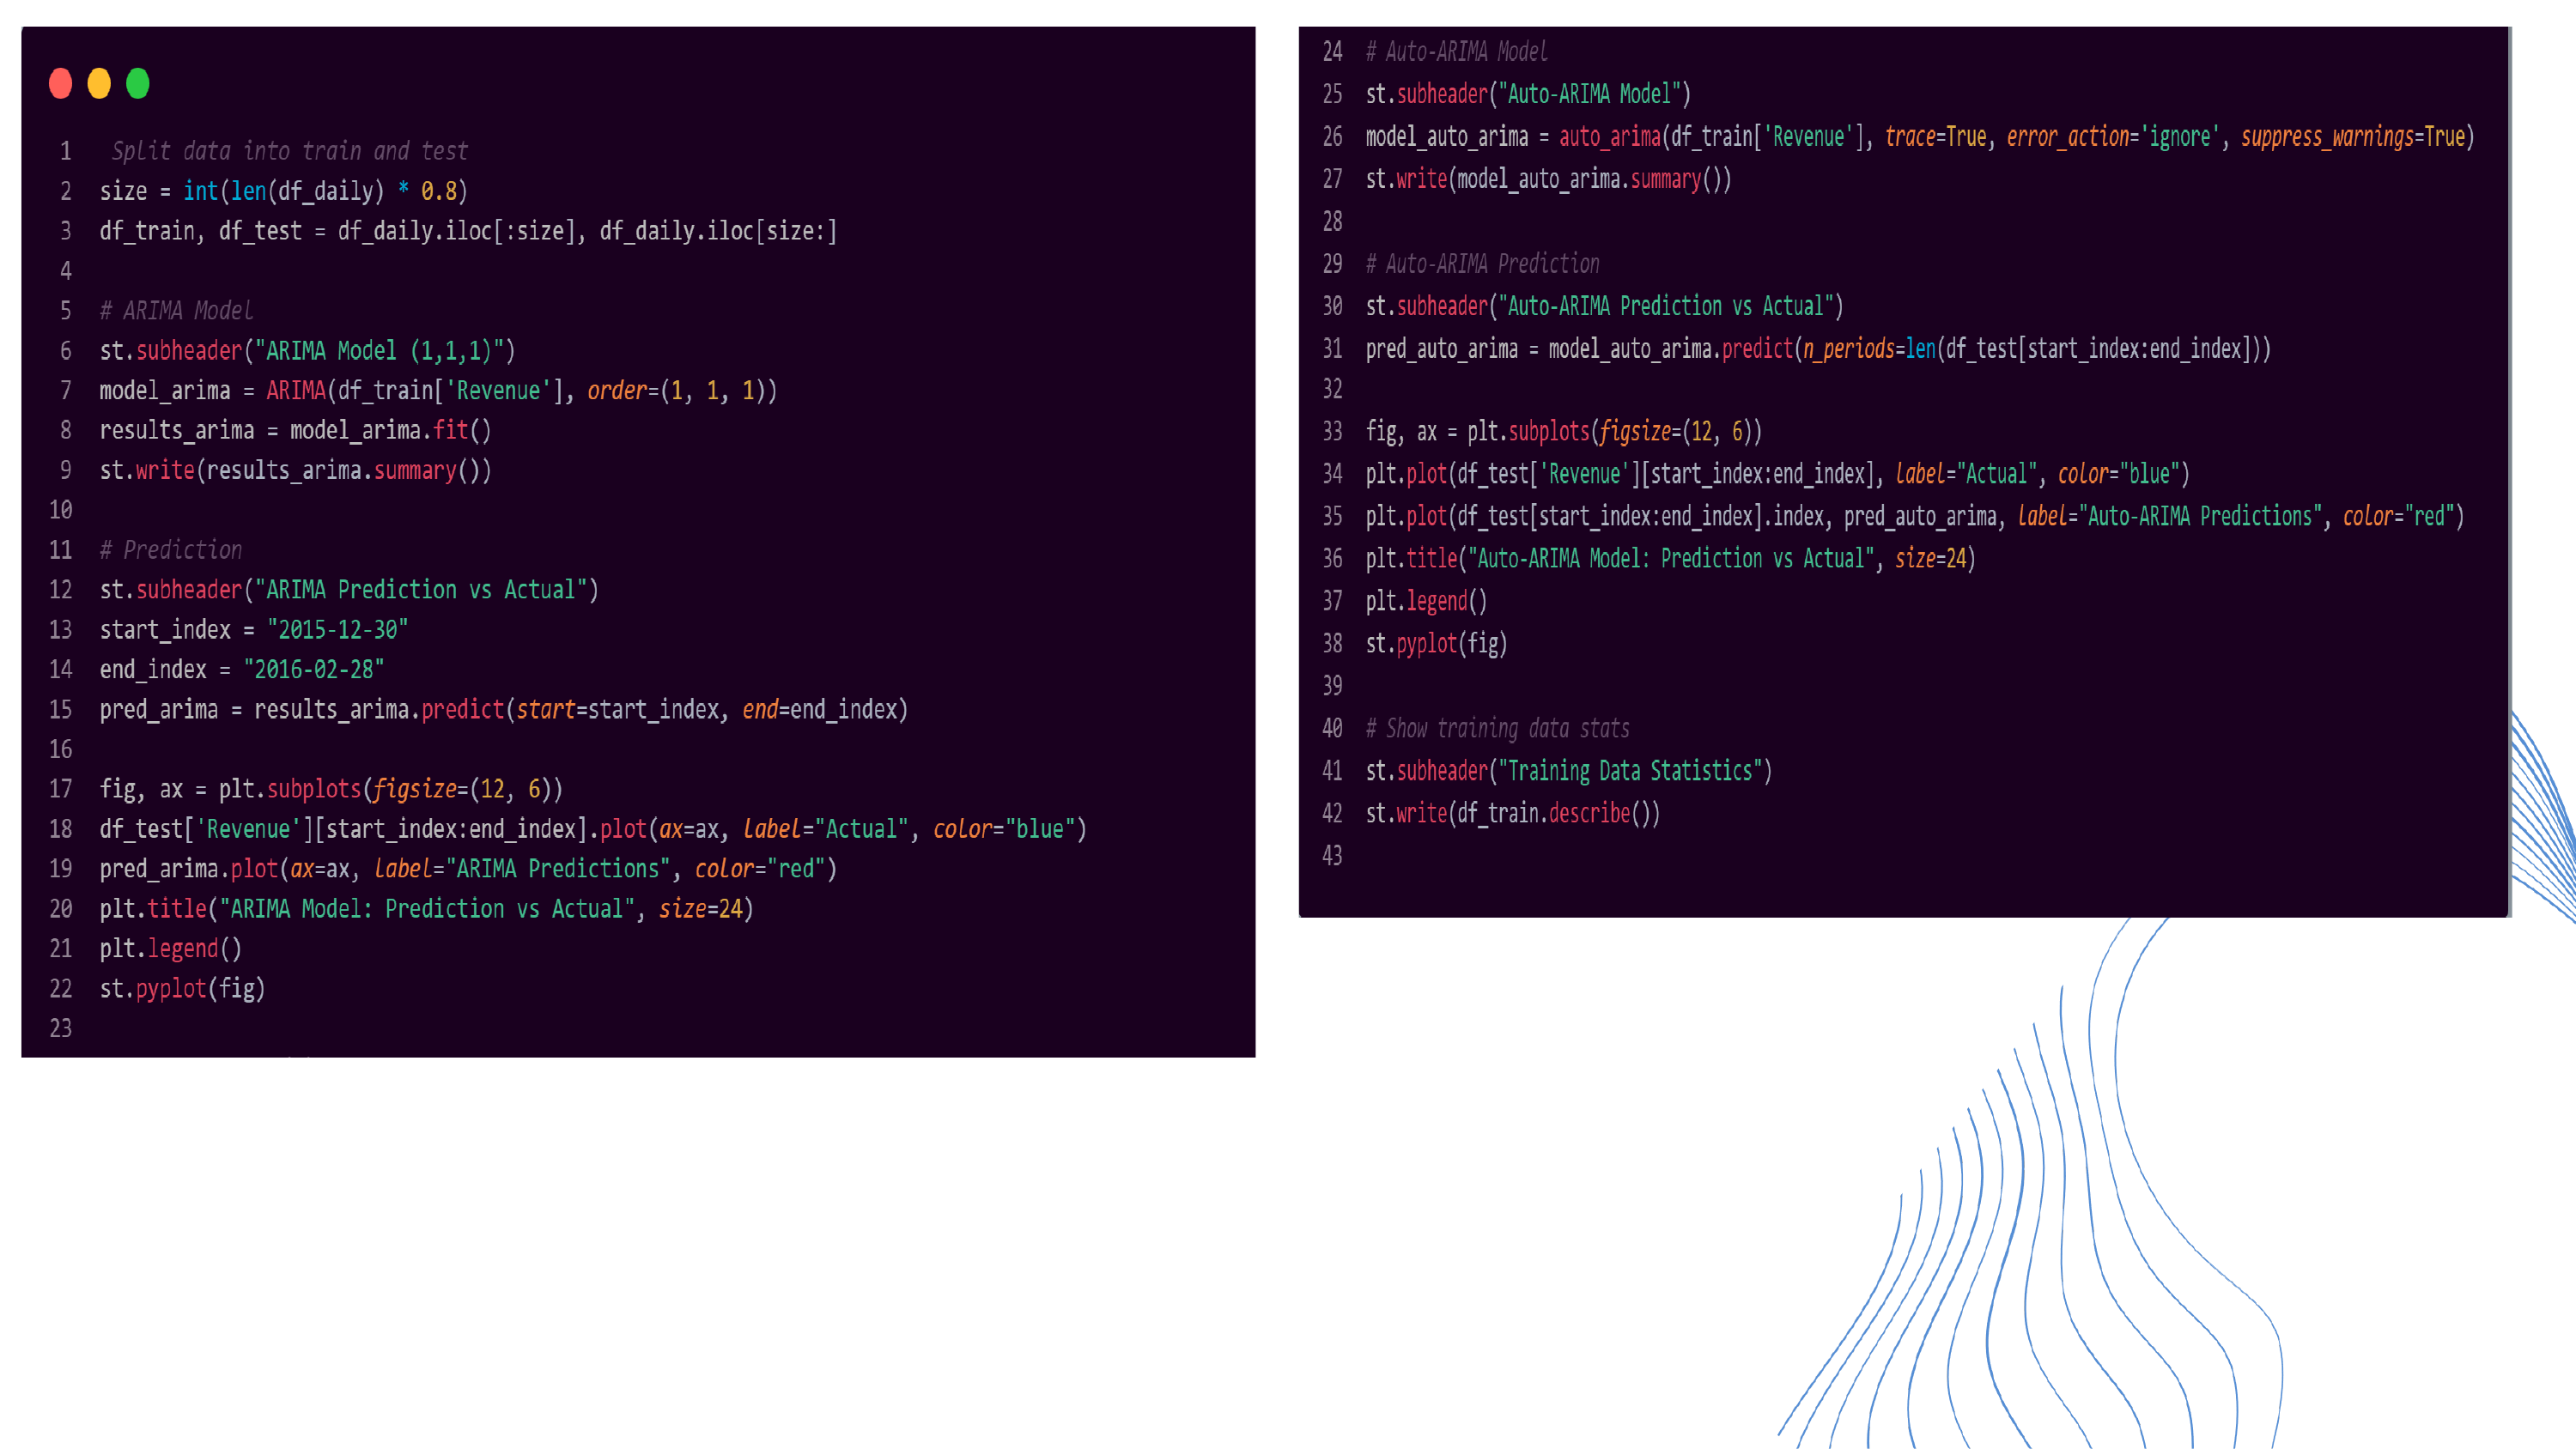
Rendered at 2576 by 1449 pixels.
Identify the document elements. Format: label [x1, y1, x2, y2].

picture [1298, 26, 2576, 1449]
picture [21, 26, 1256, 1058]
